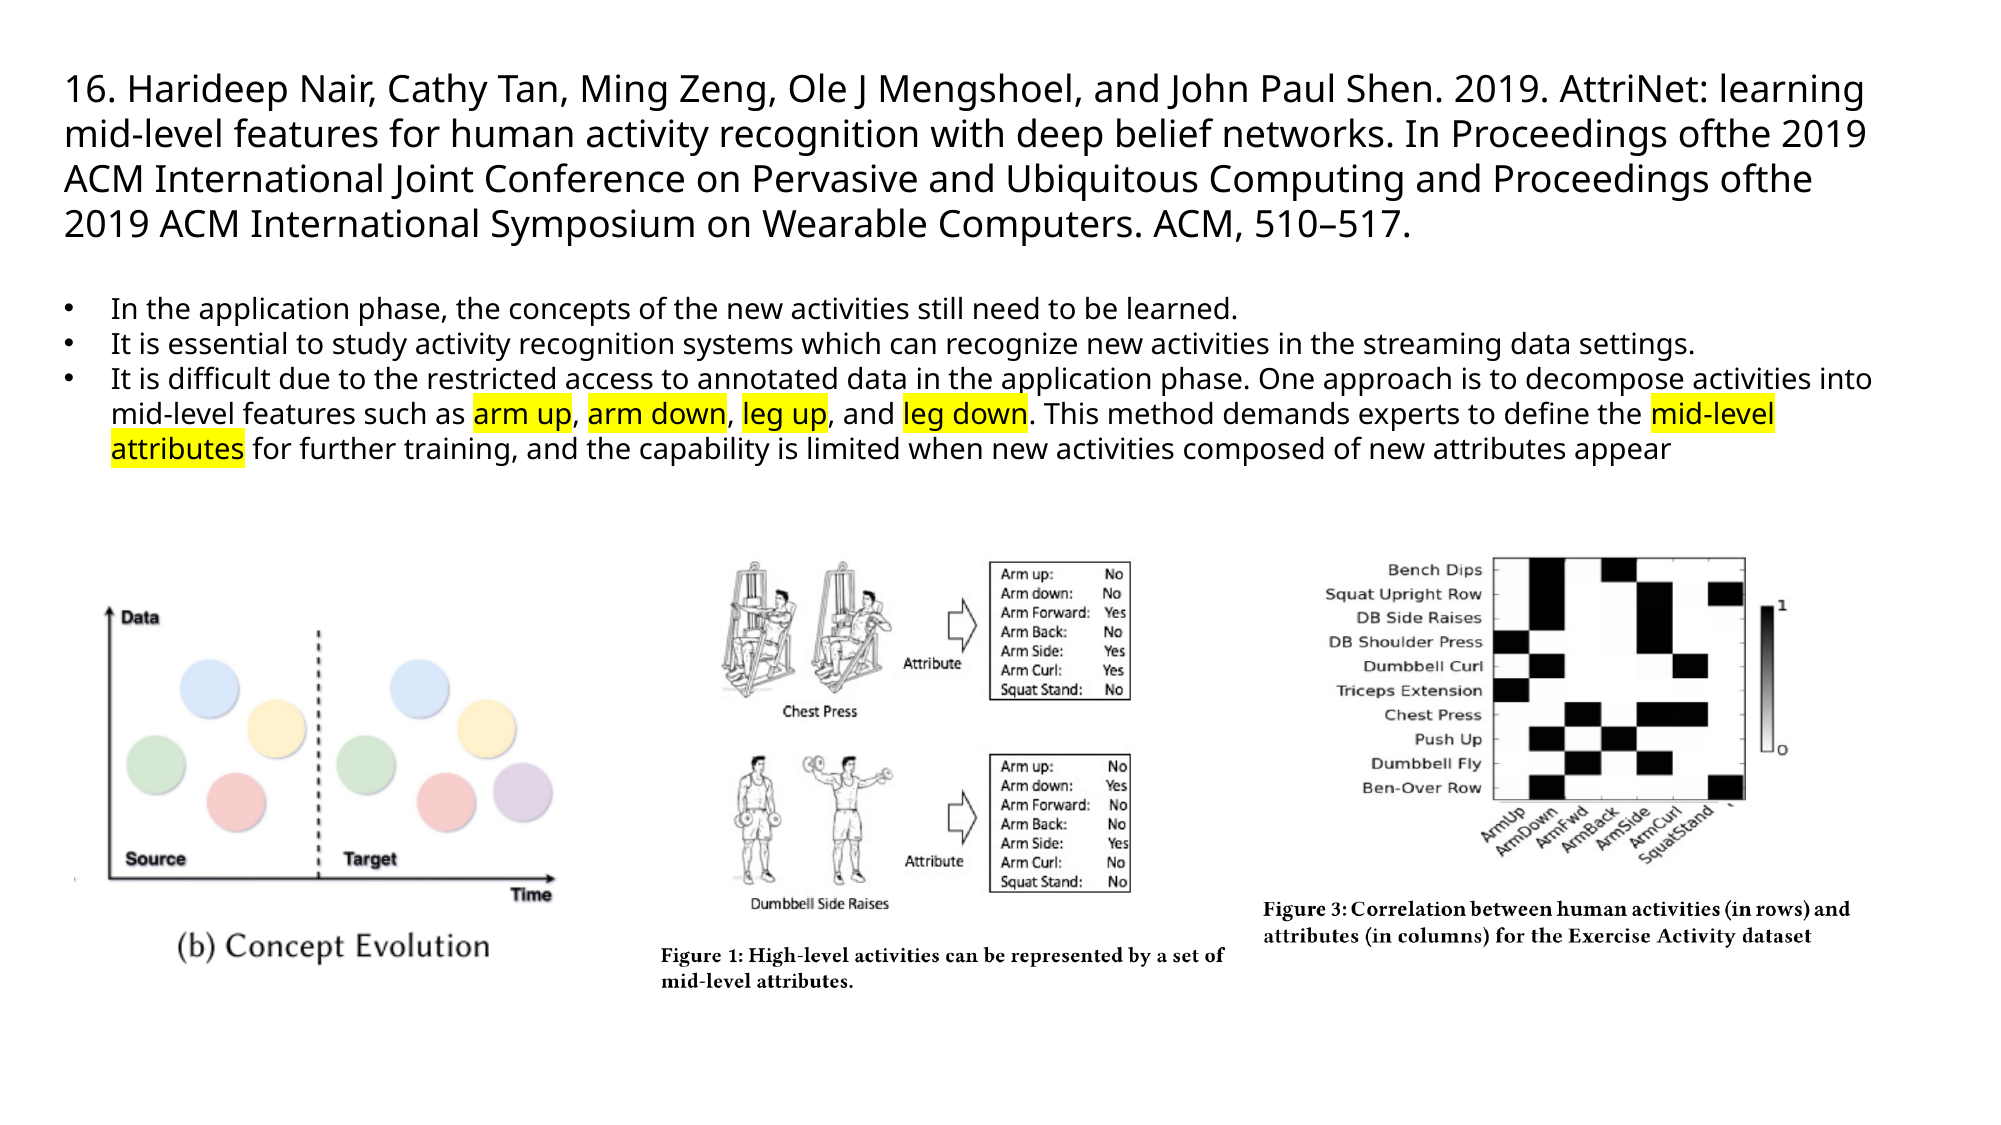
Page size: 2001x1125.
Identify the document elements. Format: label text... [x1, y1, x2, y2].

text_box 16. Harideep Nair, Cathy Tan, Ming Zeng, Ole J Mengshoel, and John Paul Shen. 2019. AttriNet: learning mid-level features for human activity recognition with deep belief networks. In Proceedings ofthe 2019 ACM International Joint Conference on Pervasive and Ubiquitous Computing and Proceedings ofthe 2019 ACM International Symposium on Wearable Computers. ACM, 510–517. In the application phase, the concepts of the new activities still need to be learned. It is essential to study activity recognition systems which can recognize new activities in the streaming data settings. It is difficult due to the restricted access to annotated data in the application phase. One approach is to decompose activities into mid-level features such as arm up, arm down, leg up, and leg down. This method demands experts to define the mid-level attributes for further training, and the capability is limited when new activities composed of new attributes appear [49, 57, 1907, 473]
picture [643, 537, 1880, 1005]
picture [74, 562, 575, 977]
